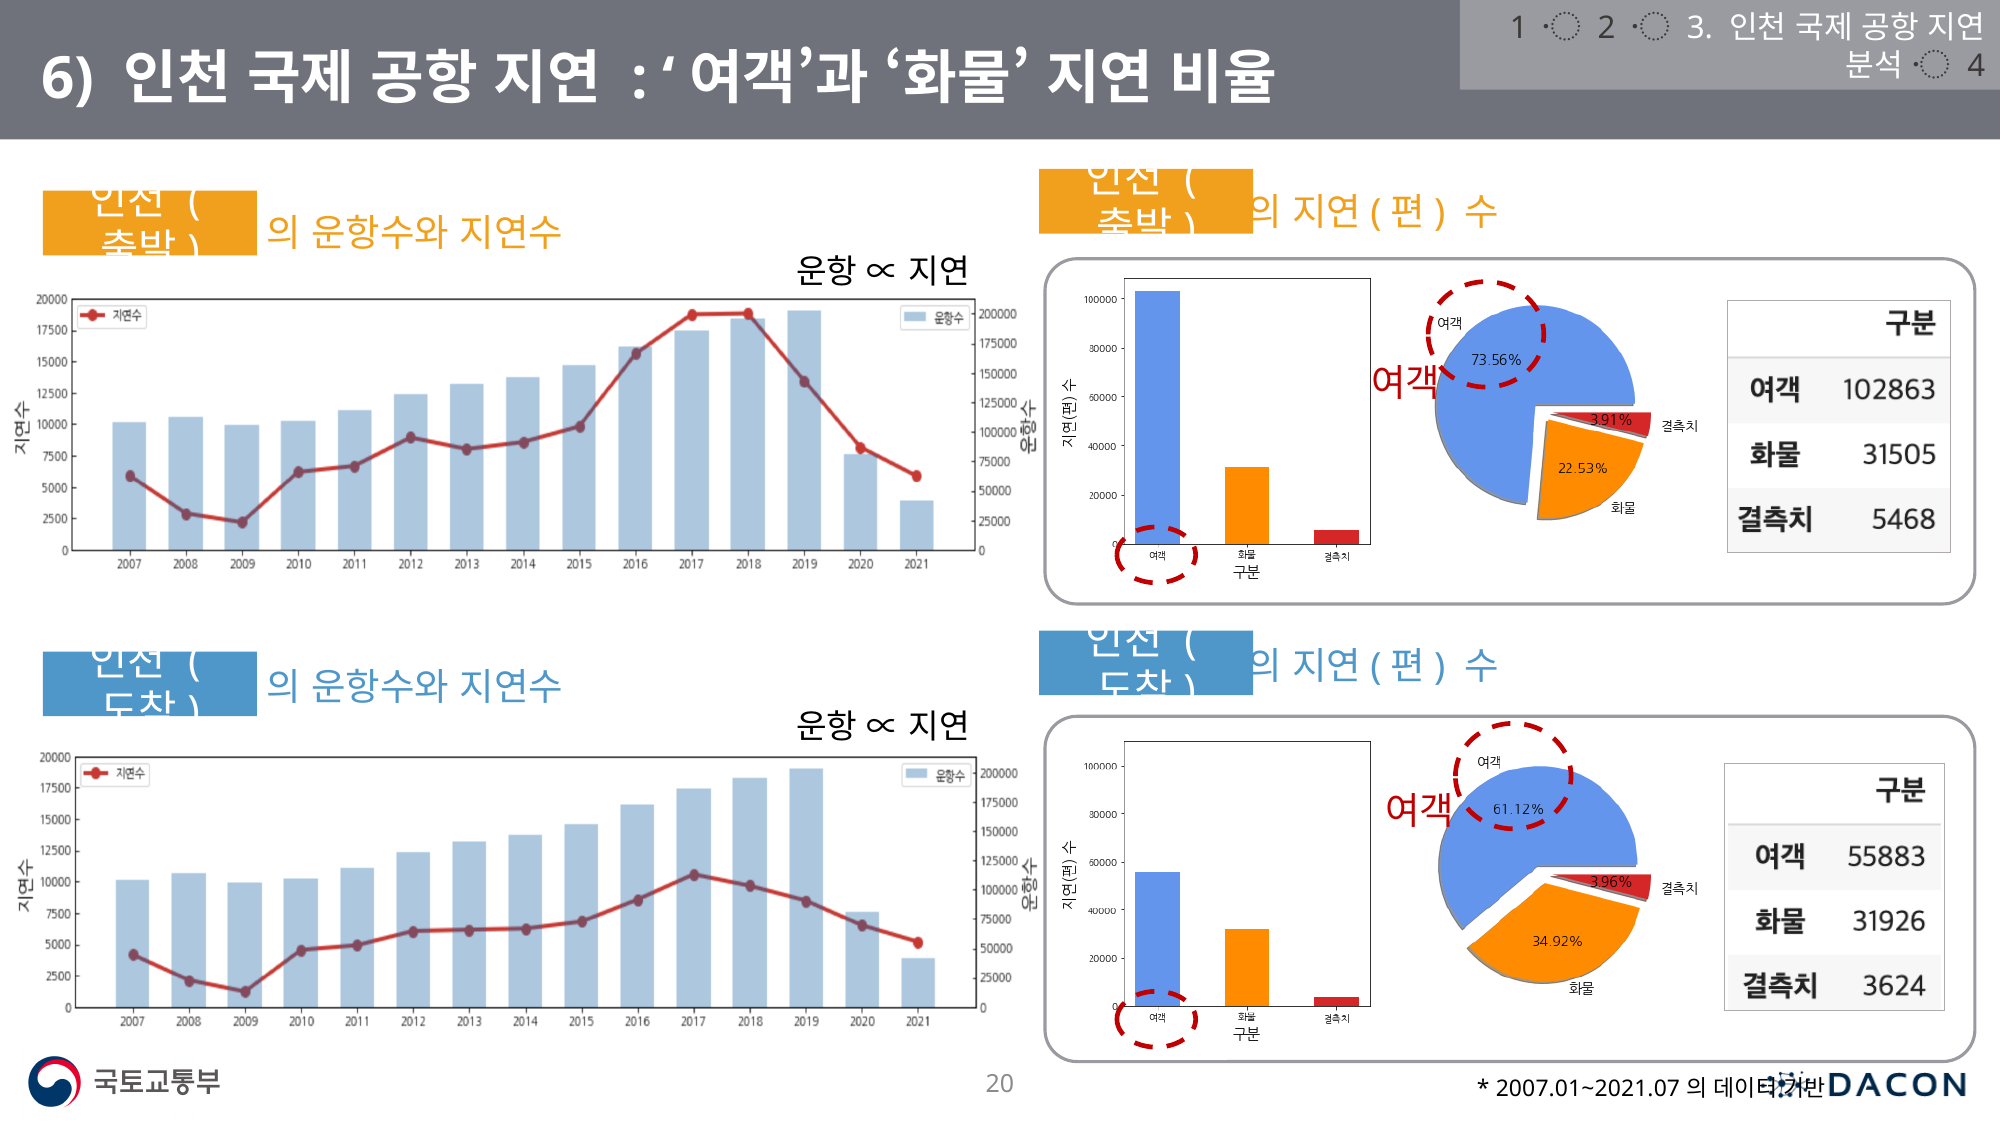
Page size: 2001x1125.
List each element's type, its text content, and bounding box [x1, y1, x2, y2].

text_box 20 [774, 1054, 1225, 1115]
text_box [43, 190, 574, 263]
picture [1727, 300, 1951, 553]
text_box 운항 ∝ 지연 [781, 697, 1000, 751]
picture [1724, 763, 1946, 1011]
picture [10, 751, 1040, 1032]
text_box 운항 ∝ 지연 [781, 242, 1000, 293]
text_box 6) 인천 국제 공항 지연 : ‘여객’과 ‘화물’ 지연 비율 [26, 32, 1460, 118]
text_box [1043, 257, 1976, 606]
picture [1056, 274, 1705, 585]
picture [13, 293, 1042, 577]
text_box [1039, 168, 1494, 241]
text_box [43, 651, 574, 717]
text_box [1039, 630, 1494, 696]
picture [1751, 1052, 1977, 1115]
picture [23, 1046, 226, 1121]
text_box * 2007.01~2021.07의 데이터 기반 [1462, 1065, 1842, 1108]
picture [1056, 737, 1705, 1047]
text_box [1043, 715, 1976, 1063]
text_box 1 〮 2 〮 3. 인천 국제 공항 지연 분석 〮 4 [1459, 0, 2000, 90]
